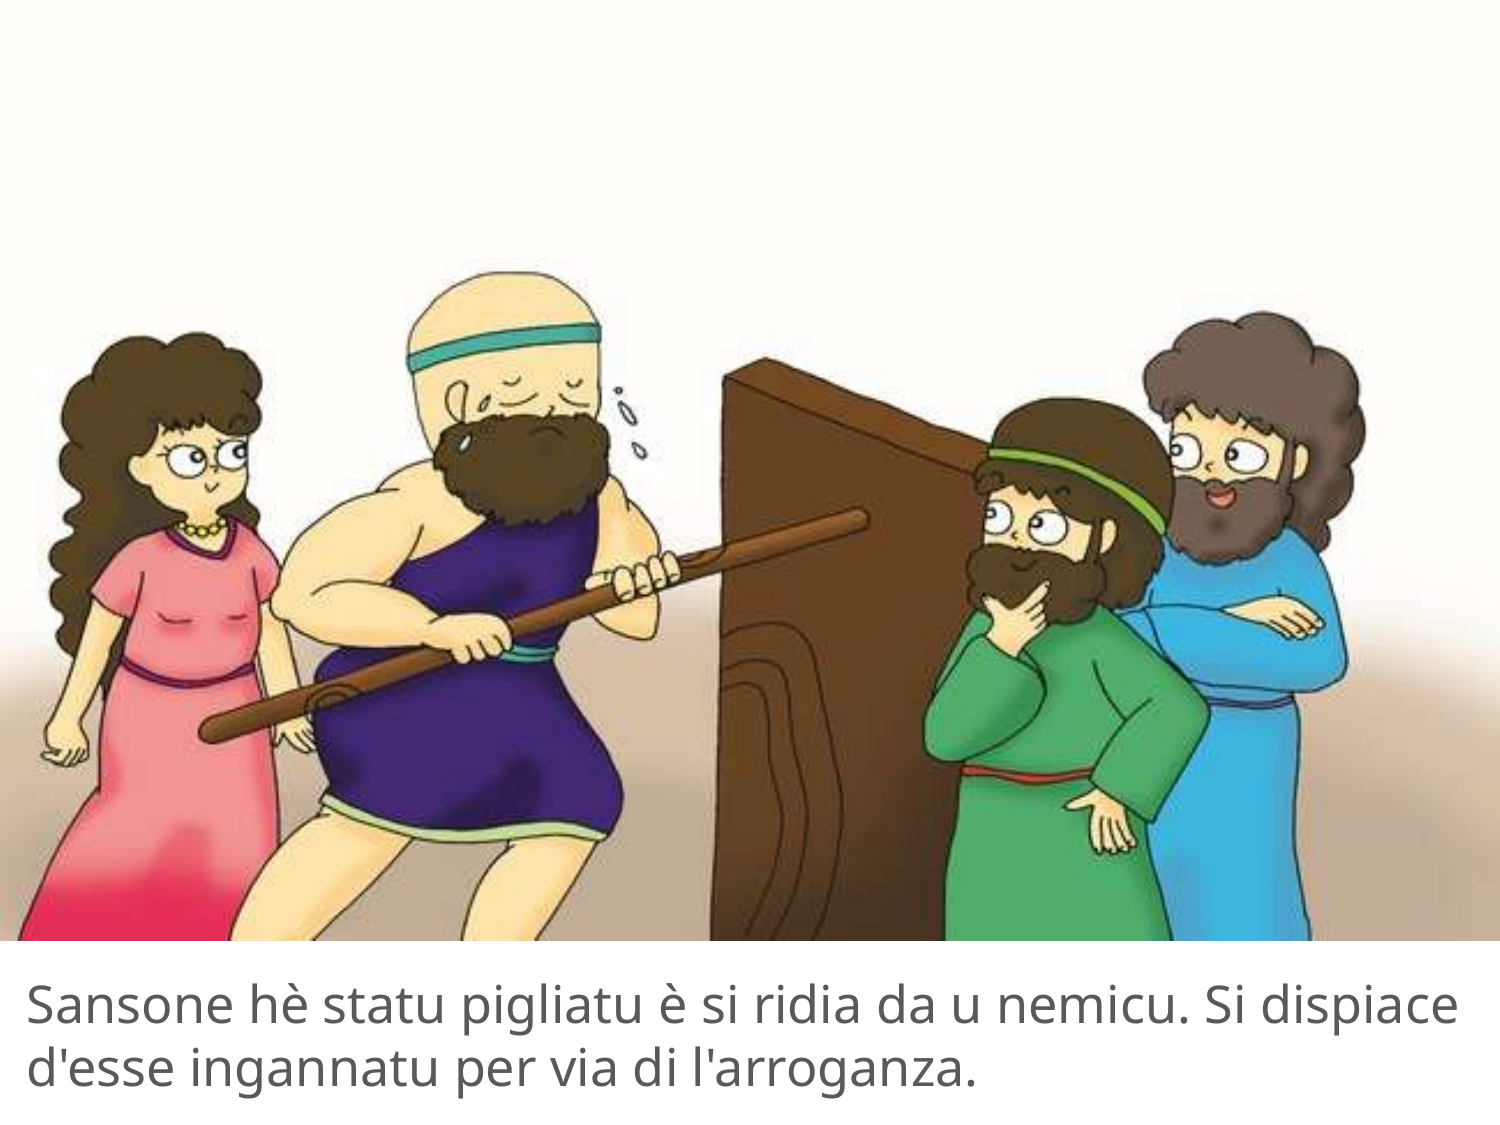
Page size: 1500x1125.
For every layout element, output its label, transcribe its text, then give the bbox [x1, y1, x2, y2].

text_box Sansone hè statu pigliatu è si ridia da u nemicu. Si dispiace d'esse ingannatu per via di l'arroganza. [11, 964, 1498, 1104]
picture [0, 0, 1500, 941]
